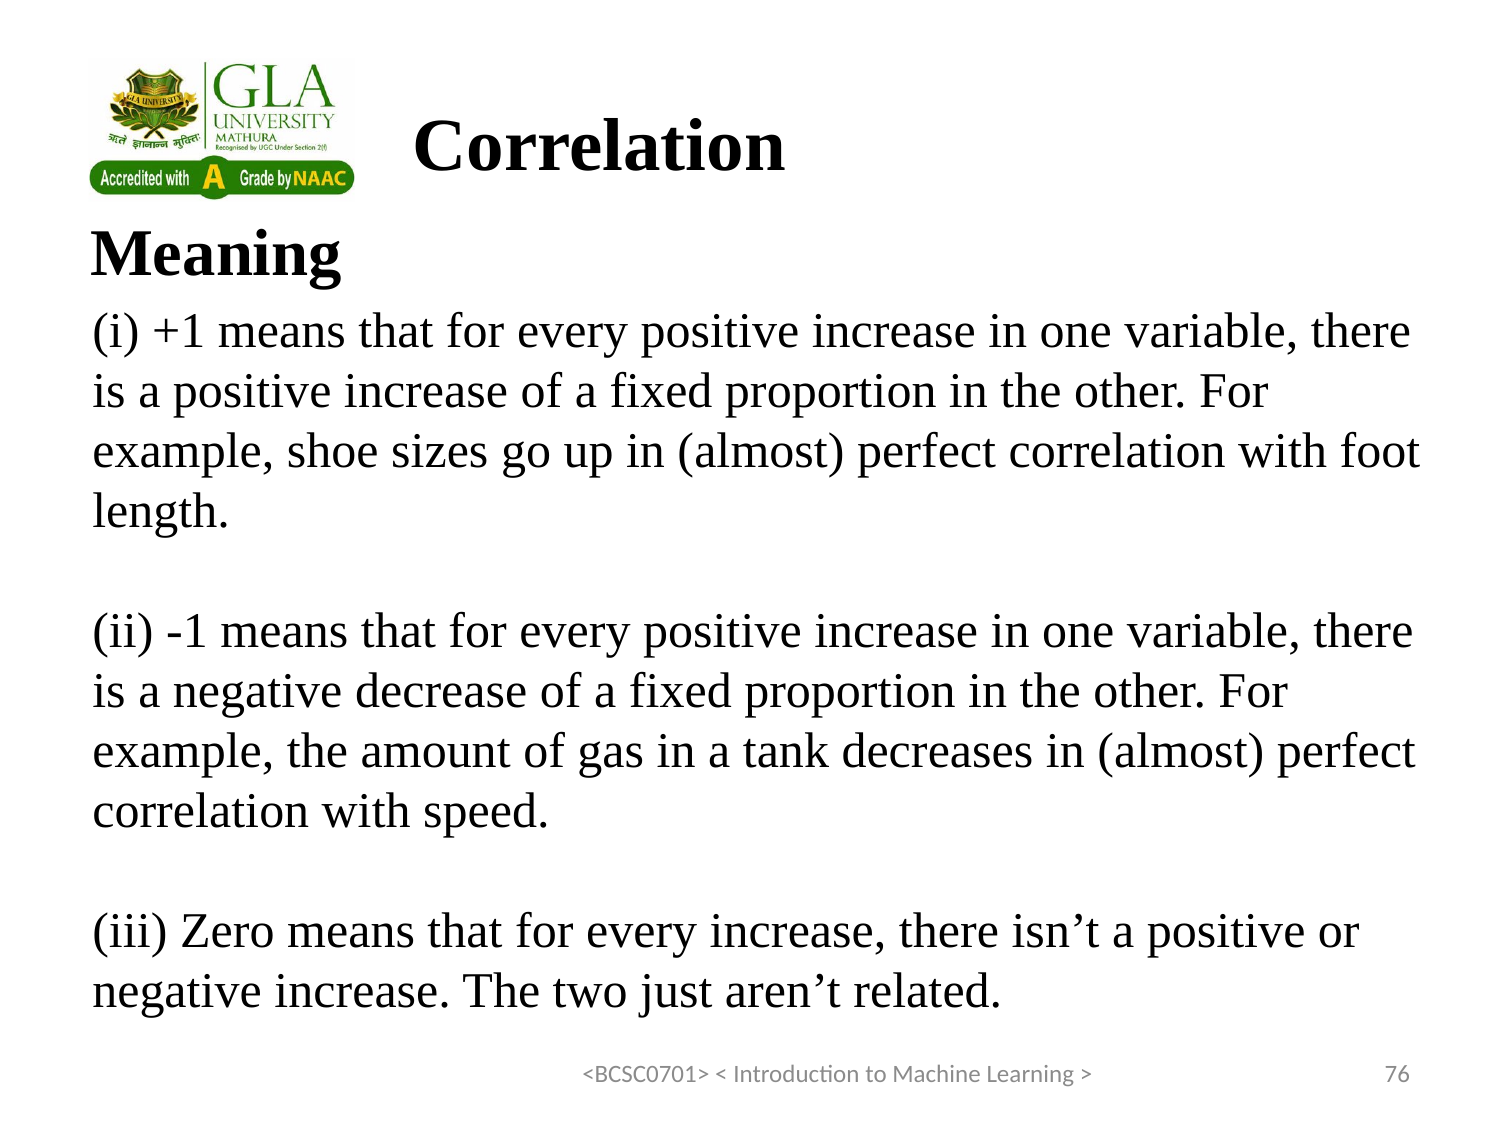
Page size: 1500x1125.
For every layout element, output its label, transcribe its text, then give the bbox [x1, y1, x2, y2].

picture [88, 58, 355, 202]
footer <BCSC0701> < Introduction to Machine Learning > [512, 1042, 1074, 1103]
text_box (i) +1 means that for every positive increase in one variable, there is a positive increase of a fixed proportion in the other. For example, shoe sizes go up in (almost) perfect correlation with foot length. (ii) -1 means that for every positive increase in one variable, there is a negative decrease of a fixed proportion in the other. For example, the amount of gas in a tank decreases in (almost) perfect correlation with speed. (iii) Zero means that for every increase, there isn’t a positive or negative increase. The two just aren’t related. [77, 290, 1451, 1026]
title Correlation [397, 61, 1428, 219]
list Meaning [75, 201, 1425, 944]
slide_number 76 [1074, 1042, 1425, 1103]
